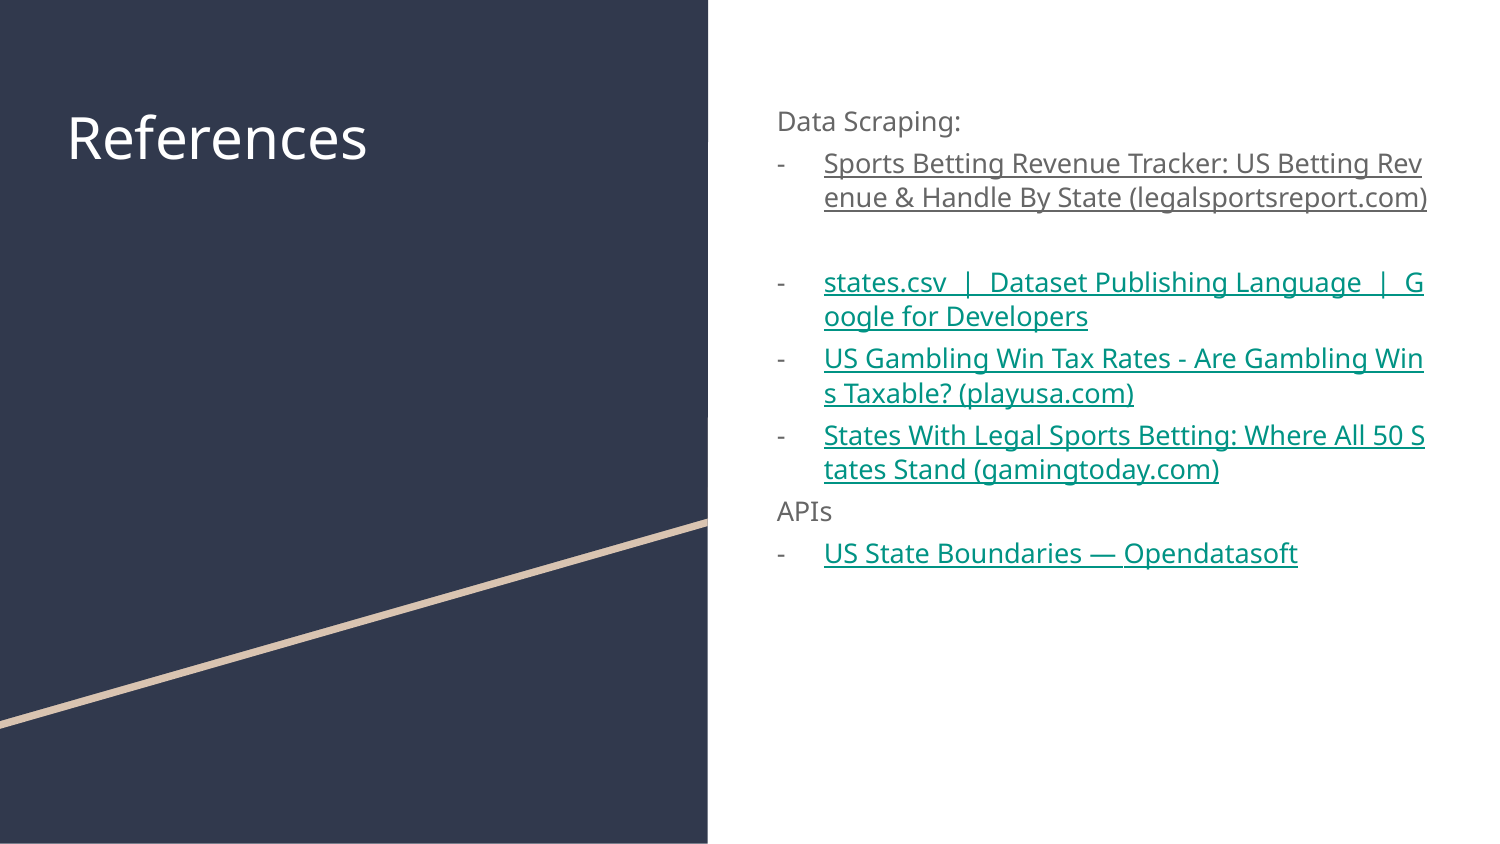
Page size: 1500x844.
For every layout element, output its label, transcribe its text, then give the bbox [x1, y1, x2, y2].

list Data Scraping: Sports Betting Revenue Tracker: US Betting Revenue & Handle By State (legalsportsreport.com) states.csv | Dataset Publishing Language | Google for Developers US Gambling Win Tax Rates - Are Gambling Wins Taxable? (playusa.com) States With Legal Sports Betting: Where All 50 States Stand (gamingtoday.com) APIs US State Boundaries — Opendatasoft [761, 82, 1446, 755]
title References [51, 82, 660, 494]
